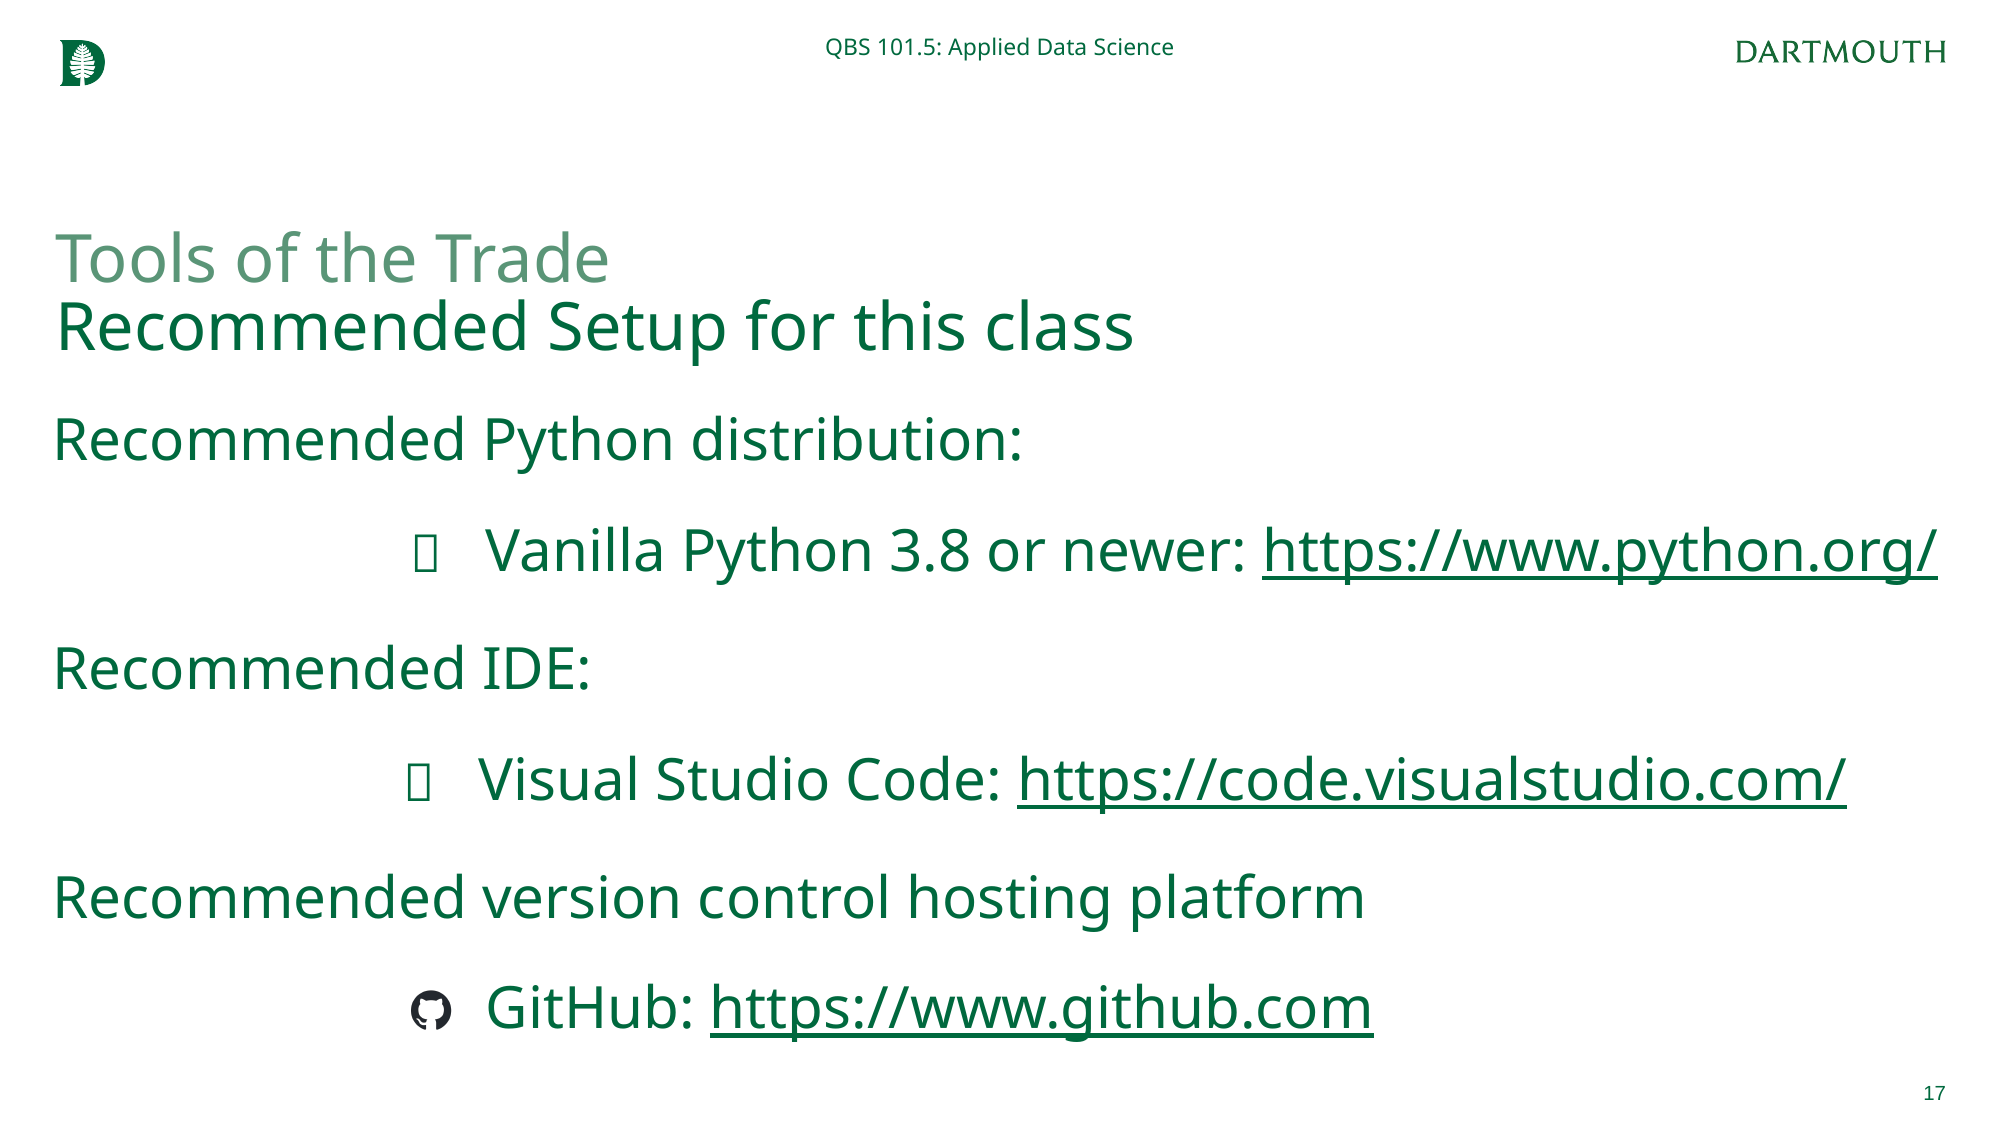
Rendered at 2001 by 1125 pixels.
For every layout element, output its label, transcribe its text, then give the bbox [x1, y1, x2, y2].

slide_number 17 [1860, 1074, 1947, 1111]
picture [1735, 39, 1947, 64]
footer QBS 101.5: Applied Data Science [390, 30, 1610, 66]
picture [410, 989, 452, 1031]
list Recommended Python distribution: Vanilla Python 3.8 or newer: https://www.python.org/ Recommended IDE: Visual Studio Code: https://code.visualstudio.com/ Recommended version control hosting platform GitHub: https://www.github.com [52, 388, 1947, 1066]
picture [60, 40, 105, 86]
title Tools of the Trade Recommended Setup for this class [55, 228, 1950, 380]
